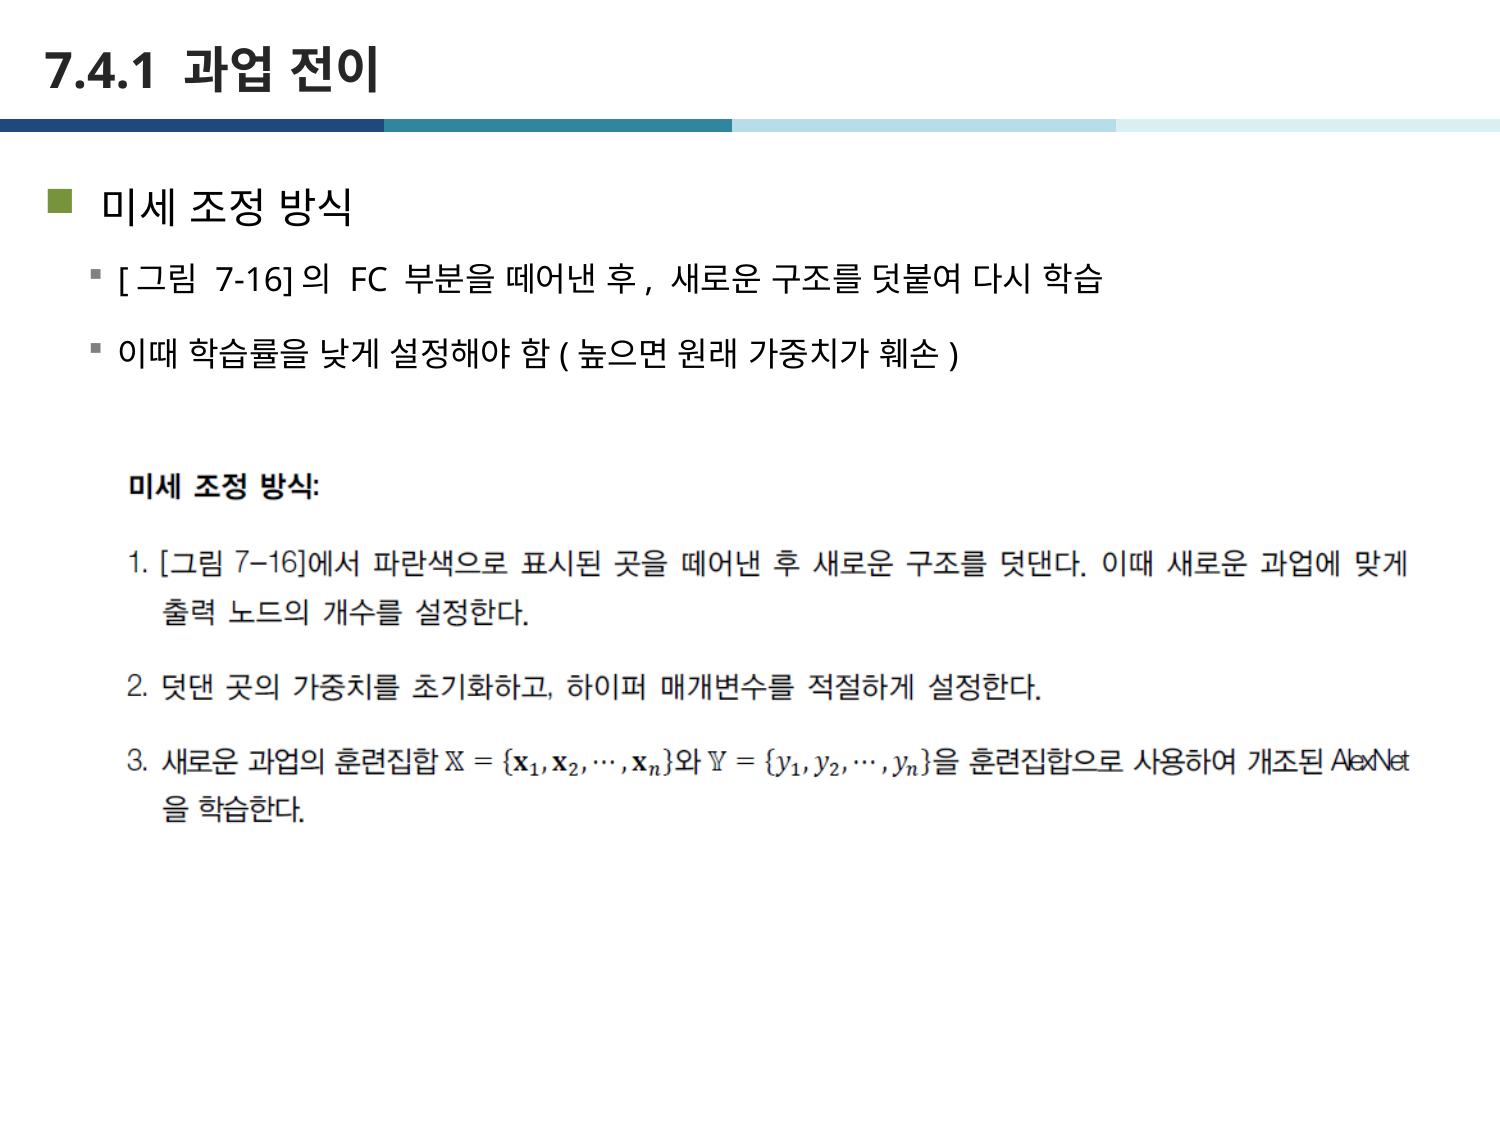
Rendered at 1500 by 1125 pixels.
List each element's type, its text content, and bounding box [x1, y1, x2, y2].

title 7.4.1 과업 전이 [29, 23, 1448, 114]
list 미세 조정 방식 [그림 7-16]의 FC 부분을 떼어낸 후, 새로운 구조를 덧붙여 다시 학습 이때 학습률을 낮게 설정해야 함(높으면 원래 가중치가 훼손) [29, 148, 1471, 1083]
picture [118, 467, 1417, 835]
